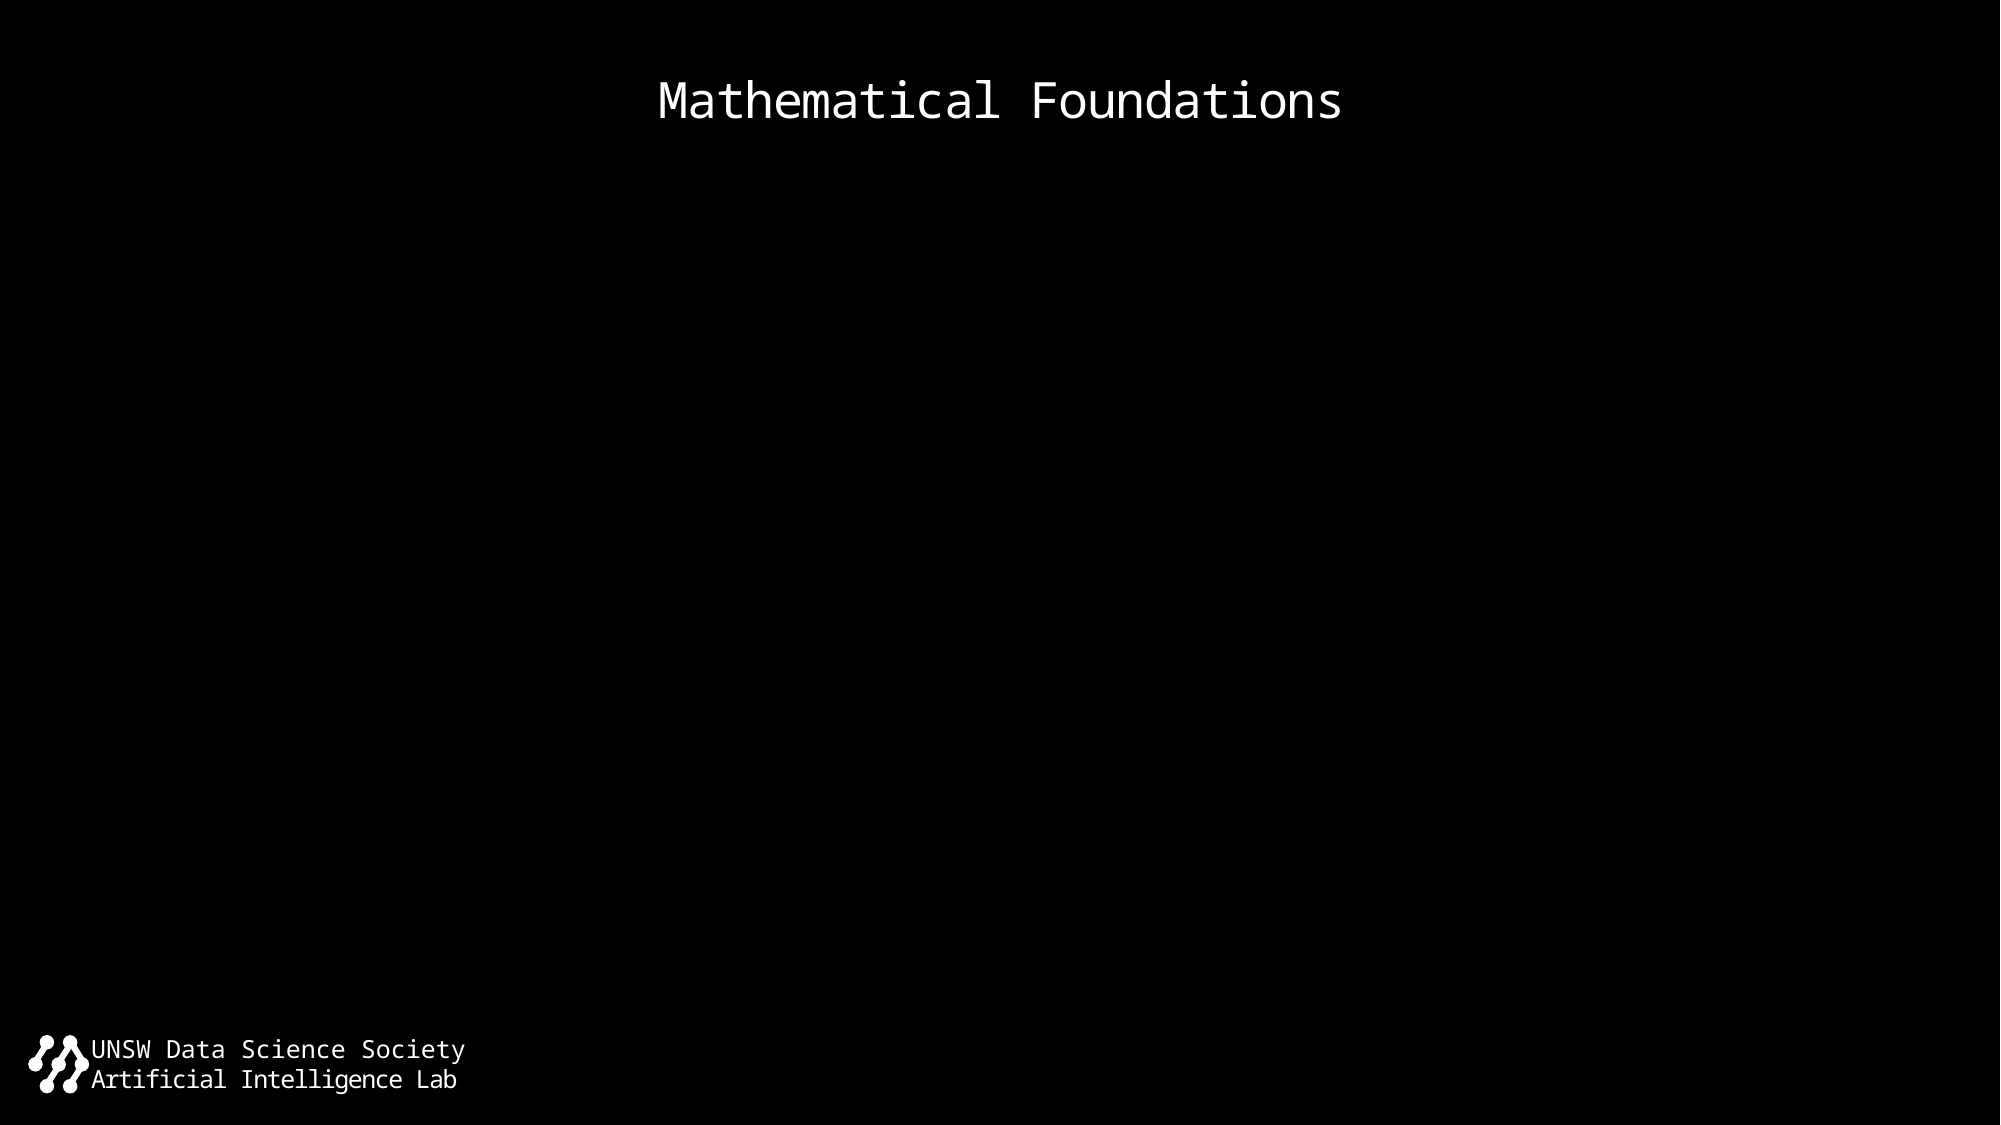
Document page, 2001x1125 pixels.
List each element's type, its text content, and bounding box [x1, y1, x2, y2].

text_box Mathematical Foundations [66, 61, 1938, 136]
text_box UNSW Data Science Society Artificial Intelligence Lab [76, 1026, 481, 1101]
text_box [28, 1034, 90, 1094]
